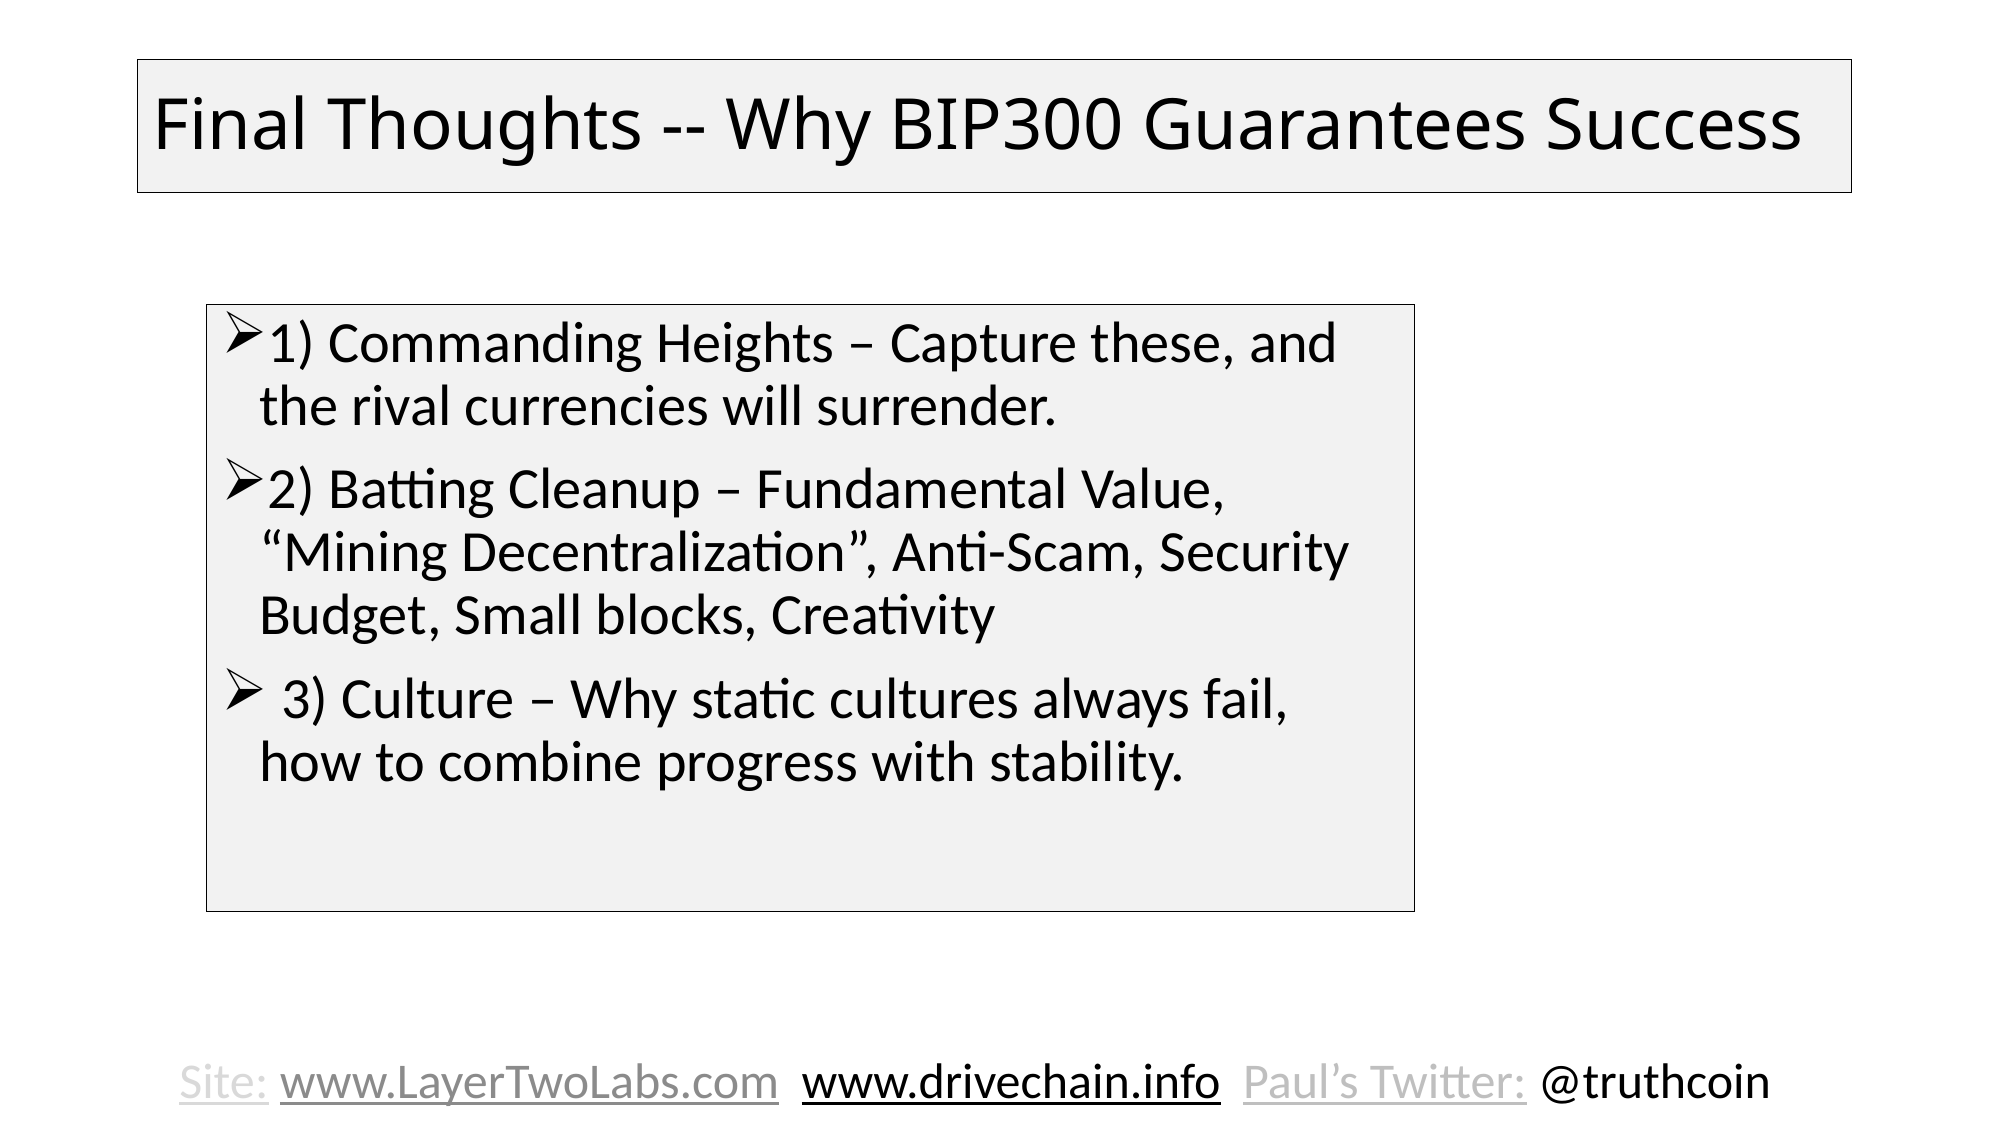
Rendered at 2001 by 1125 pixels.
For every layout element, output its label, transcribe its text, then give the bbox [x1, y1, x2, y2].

list 1) Commanding Heights – Capture these, and the rival currencies will surrender. 2) Batting Cleanup – Fundamental Value, “Mining Decentralization”, Anti-Scam, Security Budget, Small blocks, Creativity 3) Culture – Why static cultures always fail, how to combine progress with stability. [206, 304, 1415, 912]
footer Site: www.LayerTwoLabs.com www.drivechain.info Paul’s Twitter: @truthcoin [87, 1042, 1863, 1114]
title Final Thoughts -- Why BIP300 Guarantees Success [137, 59, 1852, 193]
